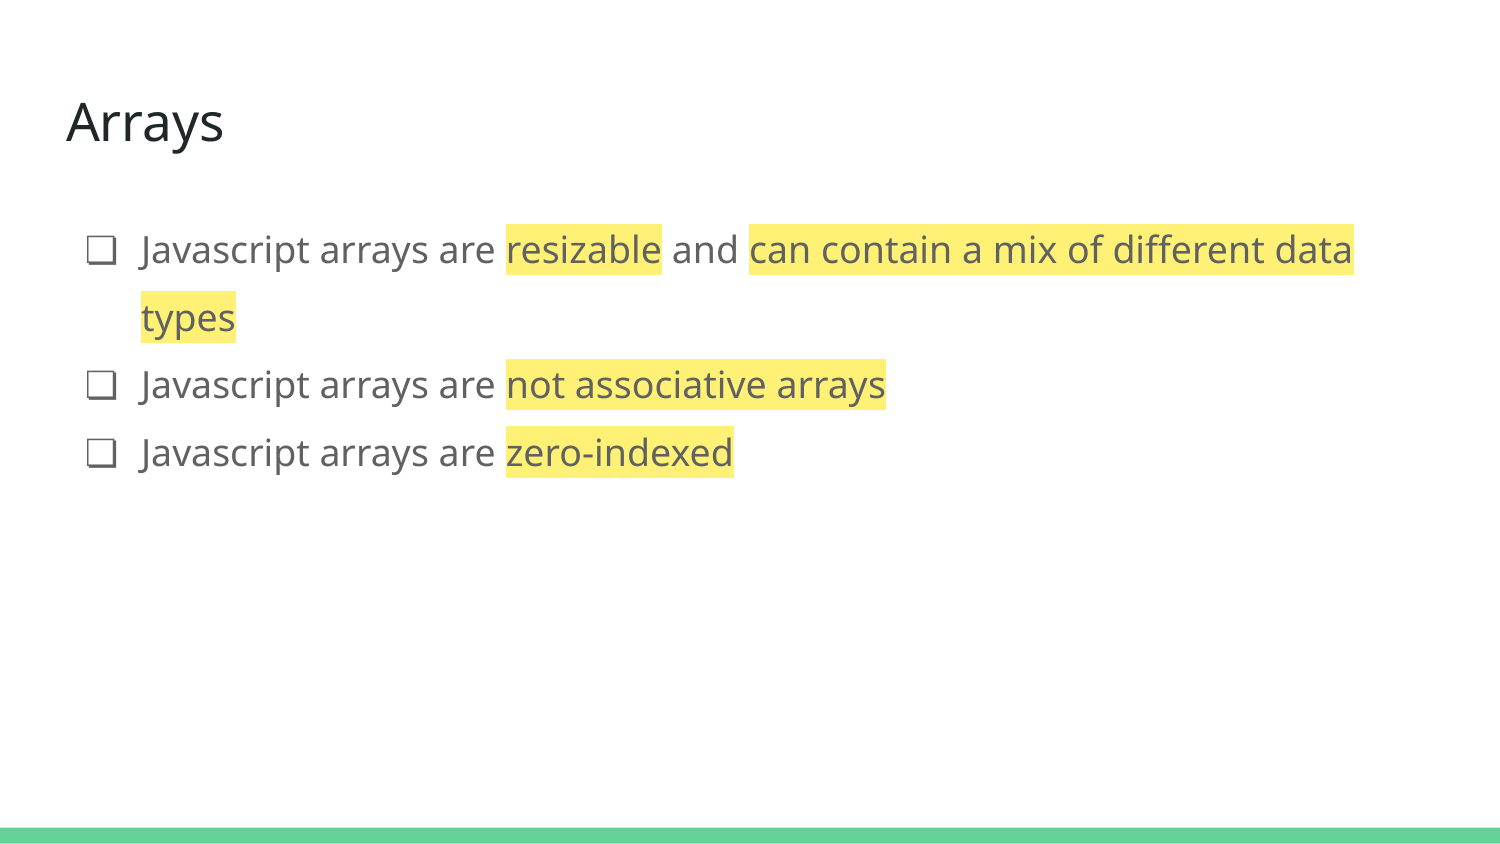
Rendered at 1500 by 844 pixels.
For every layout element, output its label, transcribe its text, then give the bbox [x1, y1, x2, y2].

title Arrays [51, 72, 1449, 167]
list Javascript arrays are resizable and can contain a mix of different data types Javascript arrays are not associative arrays Javascript arrays are zero-indexed [51, 189, 1449, 750]
